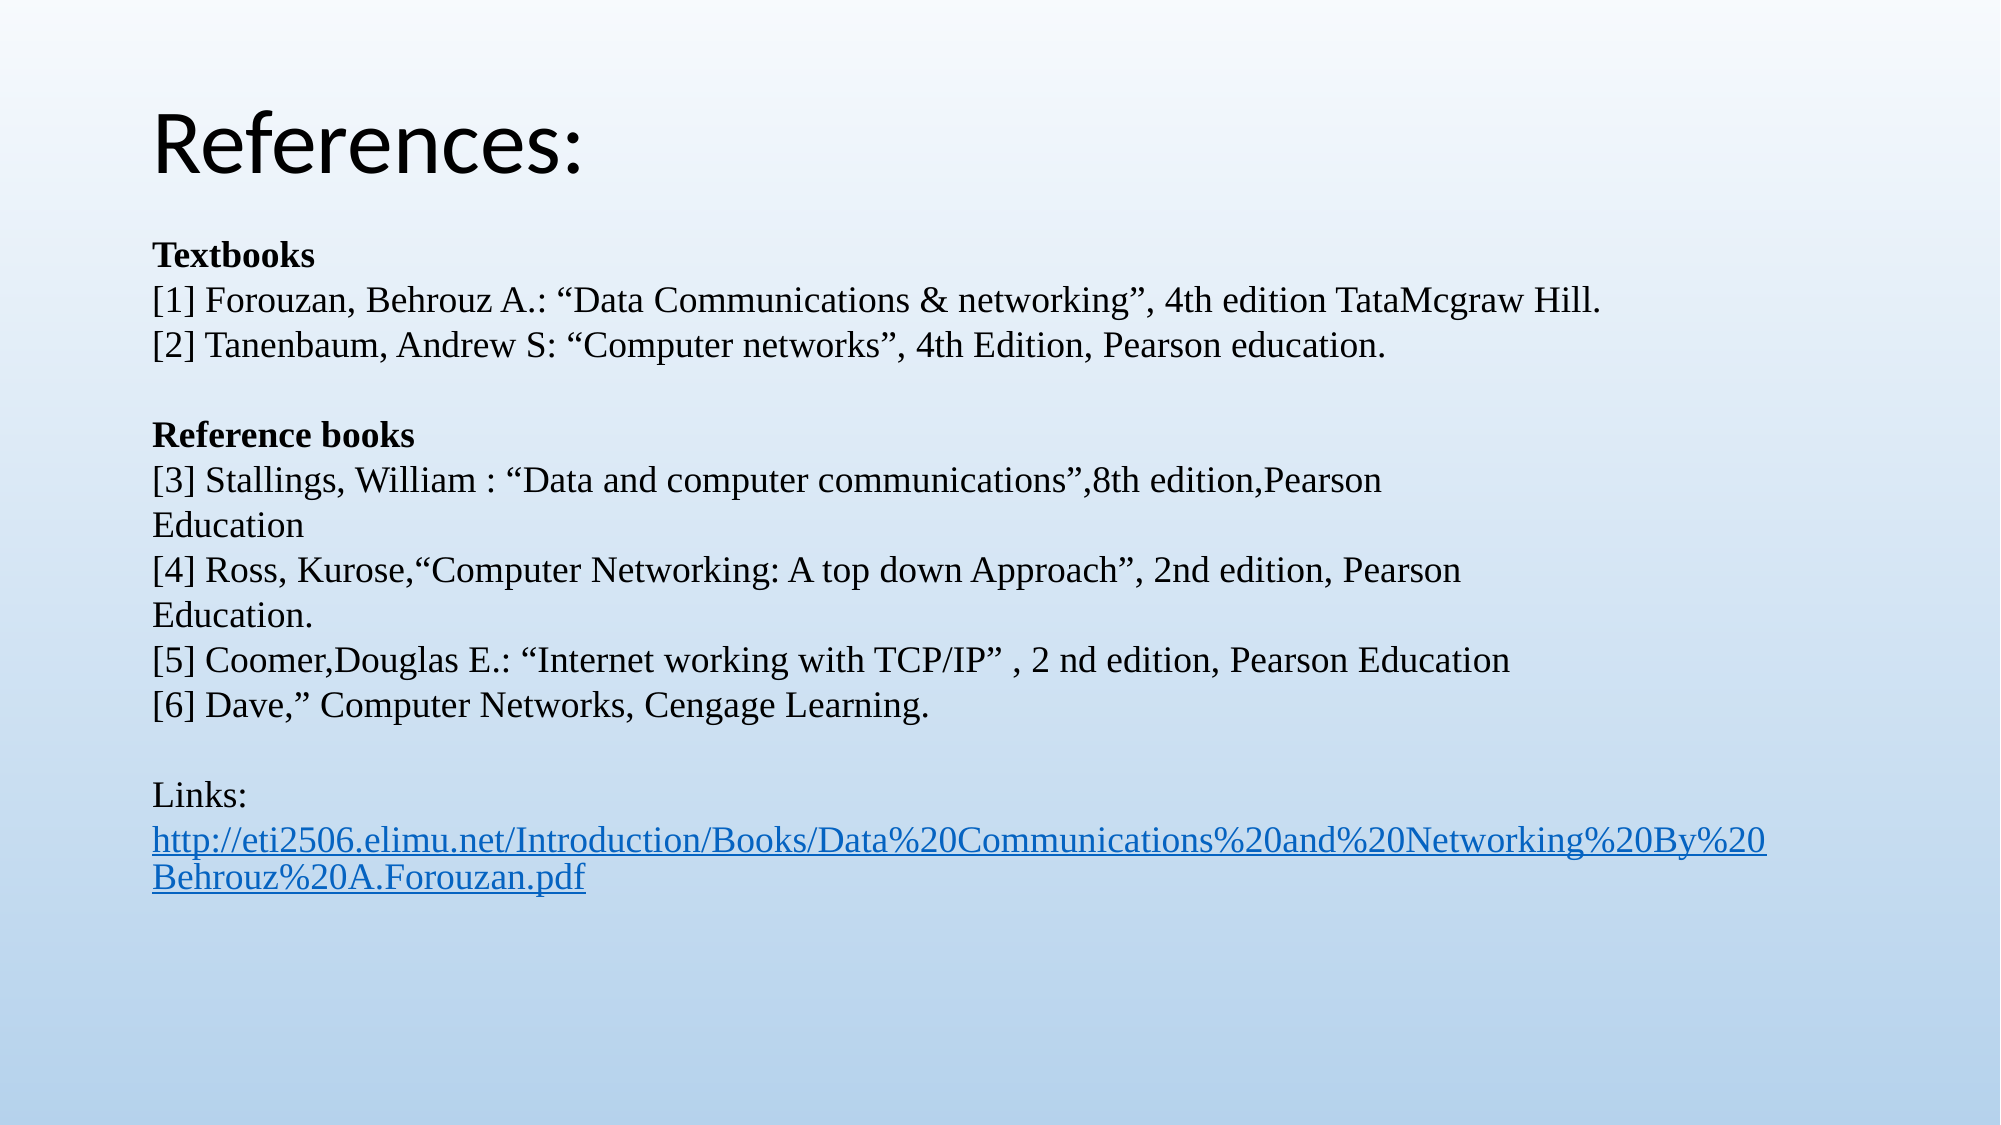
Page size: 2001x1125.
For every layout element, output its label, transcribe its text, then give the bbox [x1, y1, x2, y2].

title References: [137, 34, 1863, 253]
text_box Textbooks [1] Forouzan, Behrouz A.: “Data Communications & networking”, 4th edition TataMcgraw Hill. [2] Tanenbaum, Andrew S: “Computer networks”, 4th Edition, Pearson education. Reference books [3] Stallings, William : “Data and computer communications”,8th edition,Pearson Education [4] Ross, Kurose,“Computer Networking: A top down Approach”, 2nd edition, Pearson Education. [5] Coomer,Douglas E.: “Internet working with TCP/IP” , 2 nd edition, Pearson Education [6] Dave,” Computer Networks, Cengage Learning. Links: http://eti2506.elimu.net/Introduction/Books/Data%20Communications%20and%20Networking%20By%20Behrouz%20A.Forouzan.pdf [137, 222, 1797, 912]
